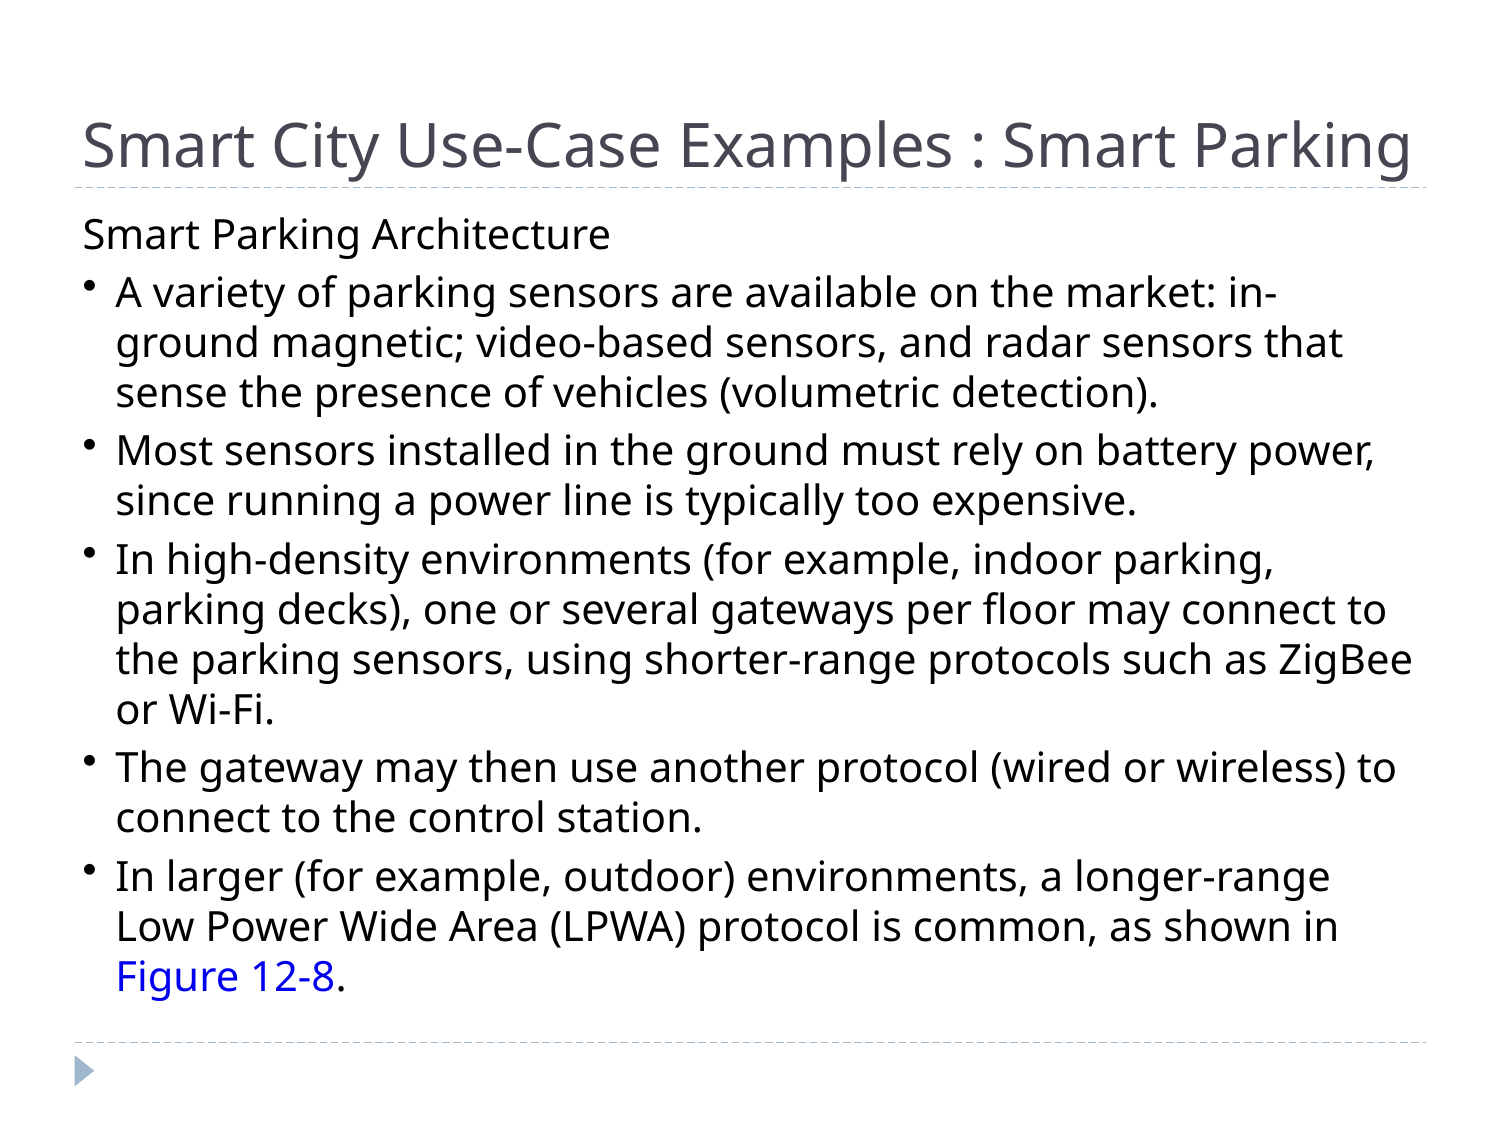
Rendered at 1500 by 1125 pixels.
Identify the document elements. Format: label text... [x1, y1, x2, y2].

title Smart City Use-Case Examples : Smart Parking [74, 24, 1426, 188]
list Smart Parking Architecture A variety of parking sensors are available on the market: in-ground magnetic; video-based sensors, and radar sensors that sense the presence of vehicles (volumetric detection). Most sensors installed in the ground must rely on battery power, since running a power line is typically too expensive. In high-density environments (for example, indoor parking, parking decks), one or several gateways per floor may connect to the parking sensors, using shorter-range protocols such as ZigBee or Wi-Fi. The gateway may then use another protocol (wired or wireless) to connect to the control station. In larger (for example, outdoor) environments, a longer-range Low Power Wide Area (LPWA) protocol is common, as shown in Figure 12-8. [74, 199, 1426, 1011]
